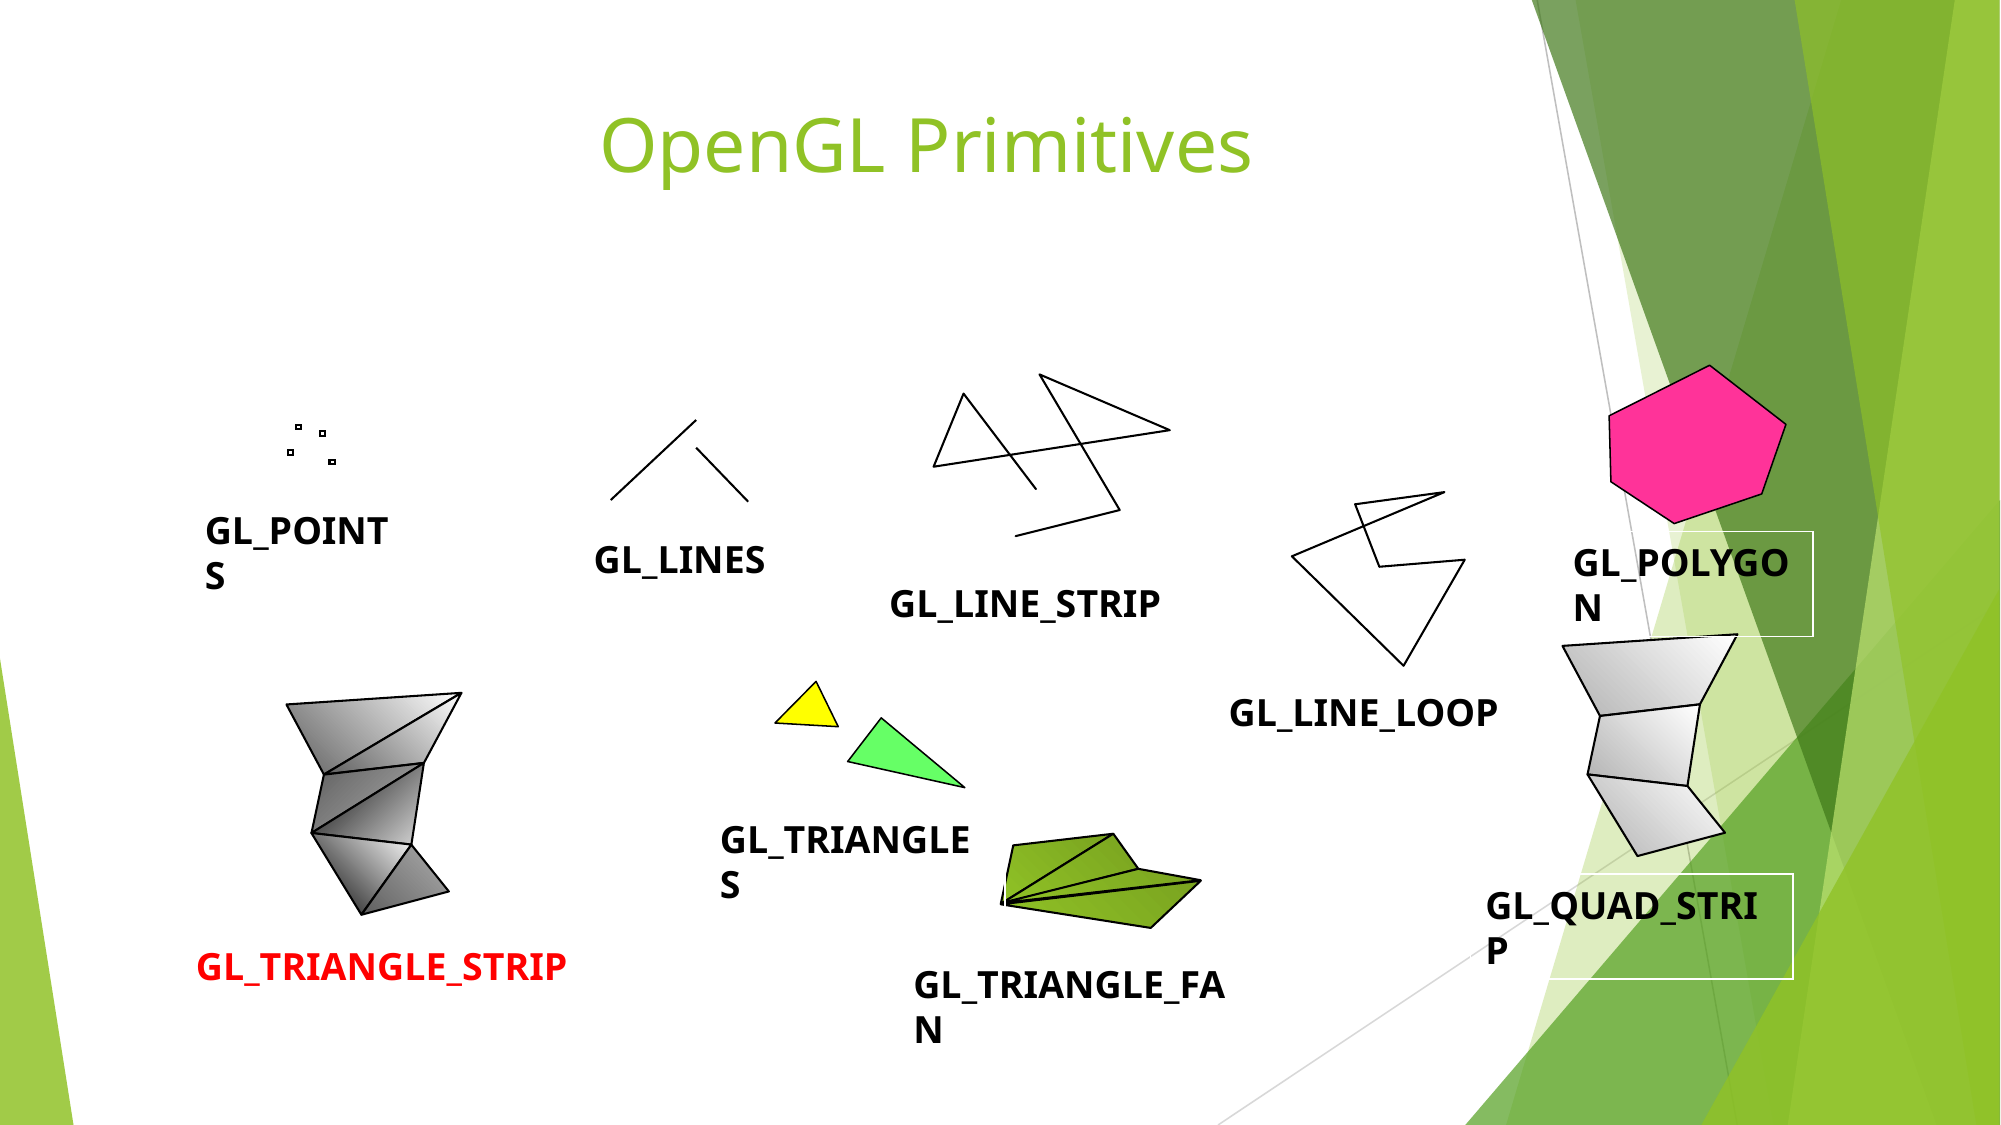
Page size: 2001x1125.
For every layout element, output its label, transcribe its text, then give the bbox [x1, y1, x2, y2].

text_box GL_LINE_STRIP [873, 572, 1197, 633]
text_box GL_TRIANGLE_FAN [898, 953, 1266, 1059]
text_box [774, 681, 839, 727]
text_box GL_POLYGON [1557, 531, 1813, 637]
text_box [1000, 833, 1202, 929]
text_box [286, 692, 462, 916]
text_box [847, 717, 965, 788]
text_box [933, 374, 1170, 537]
text_box GL_TRIANGLE_STRIP [180, 935, 614, 996]
text_box [1609, 365, 1786, 524]
text_box GL_LINES [578, 528, 790, 589]
text_box GL_TRIANGLES [704, 807, 1006, 914]
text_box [287, 424, 336, 465]
text_box GL_POINTS [189, 499, 423, 605]
text_box [1291, 492, 1465, 666]
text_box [1562, 634, 1738, 857]
text_box GL_QUAD_STRIP [1470, 874, 1794, 980]
text_box GL_LINE_LOOP [1213, 681, 1514, 742]
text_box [610, 419, 749, 502]
title OpenGL Primitives [584, 90, 1610, 266]
